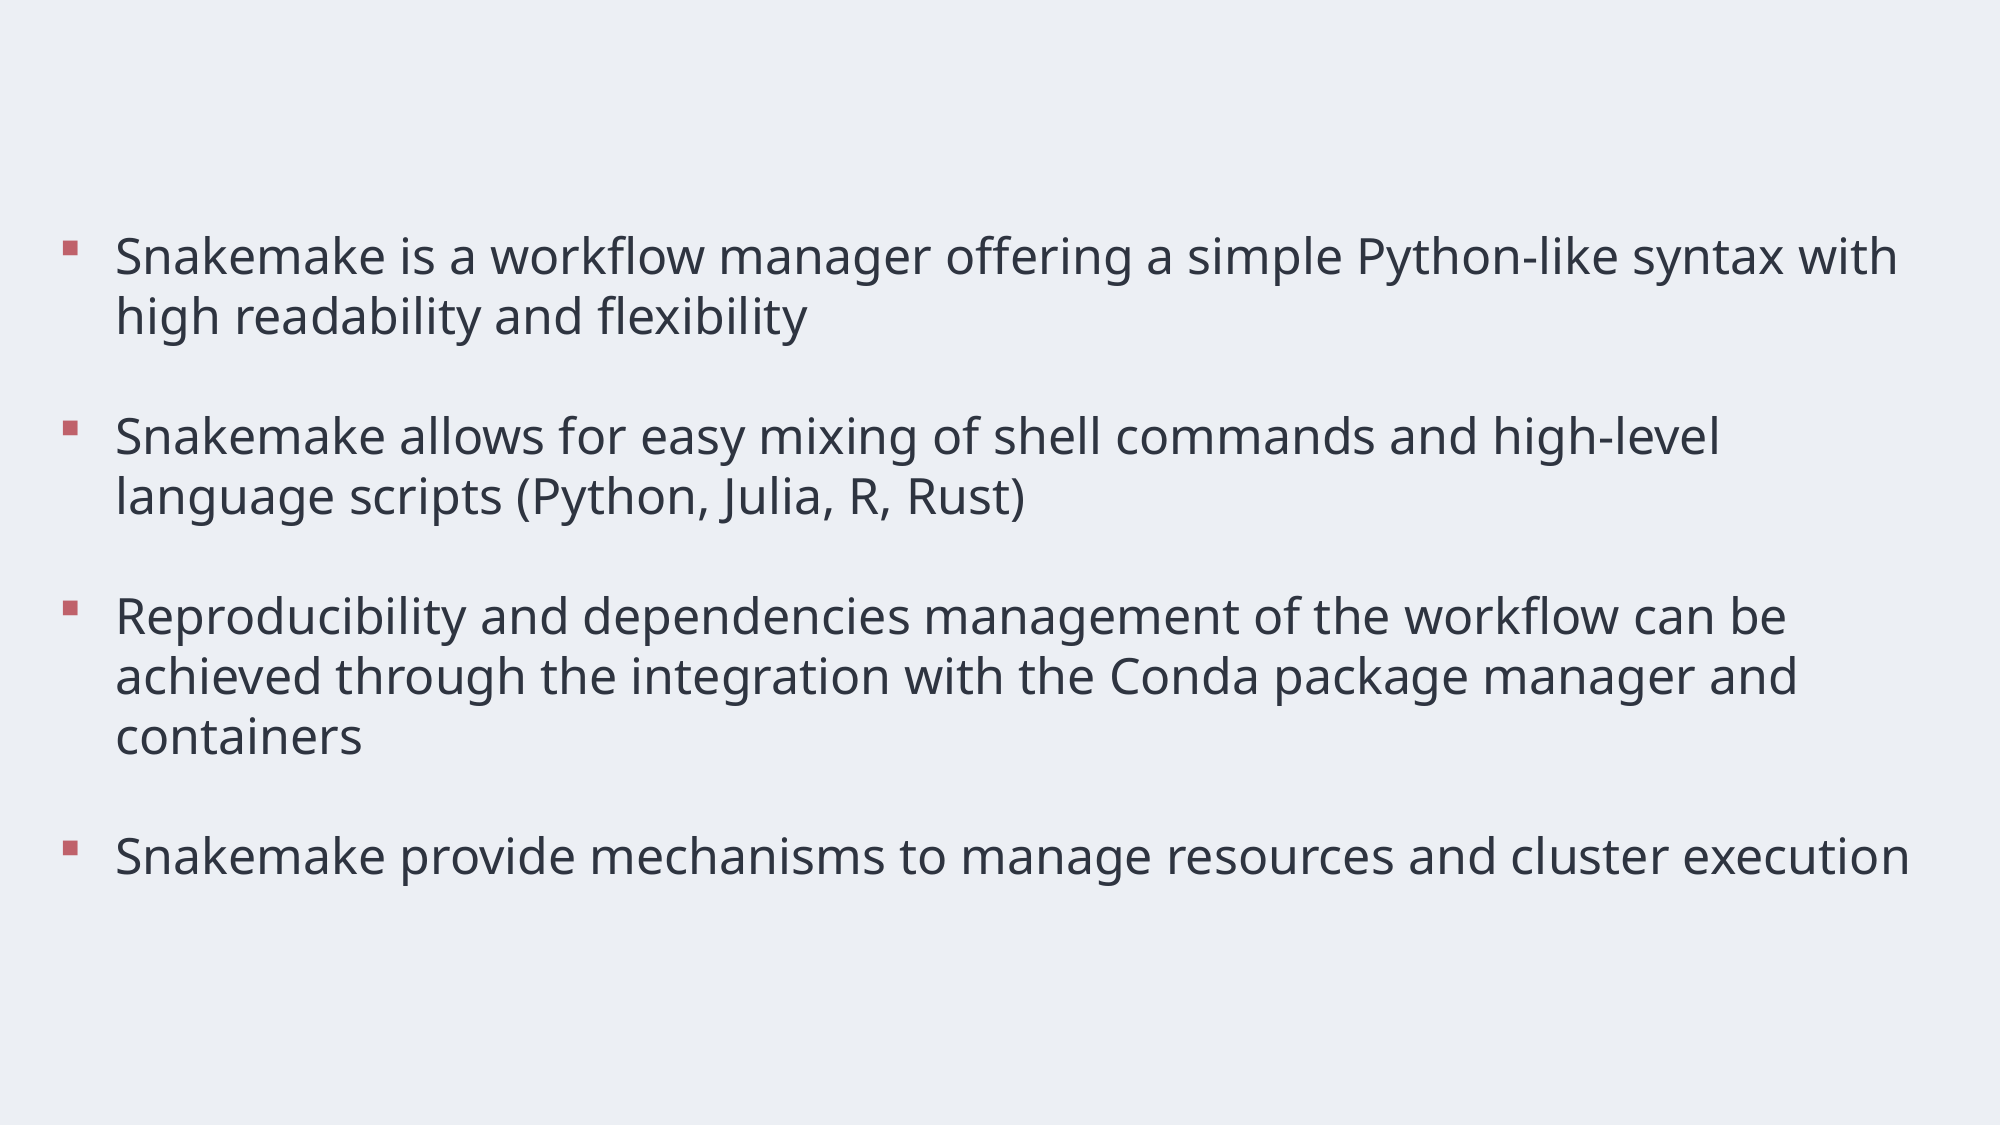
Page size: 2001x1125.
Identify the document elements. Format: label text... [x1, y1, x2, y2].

text_box Snakemake is a workflow manager offering a simple Python-like syntax with high readability and flexibility Snakemake allows for easy mixing of shell commands and high-level language scripts (Python, Julia, R, Rust) Reproducibility and dependencies management of the workflow can be achieved through the integration with the Conda package manager and containers Snakemake provide mechanisms to manage resources and cluster execution [0, 165, 2000, 944]
